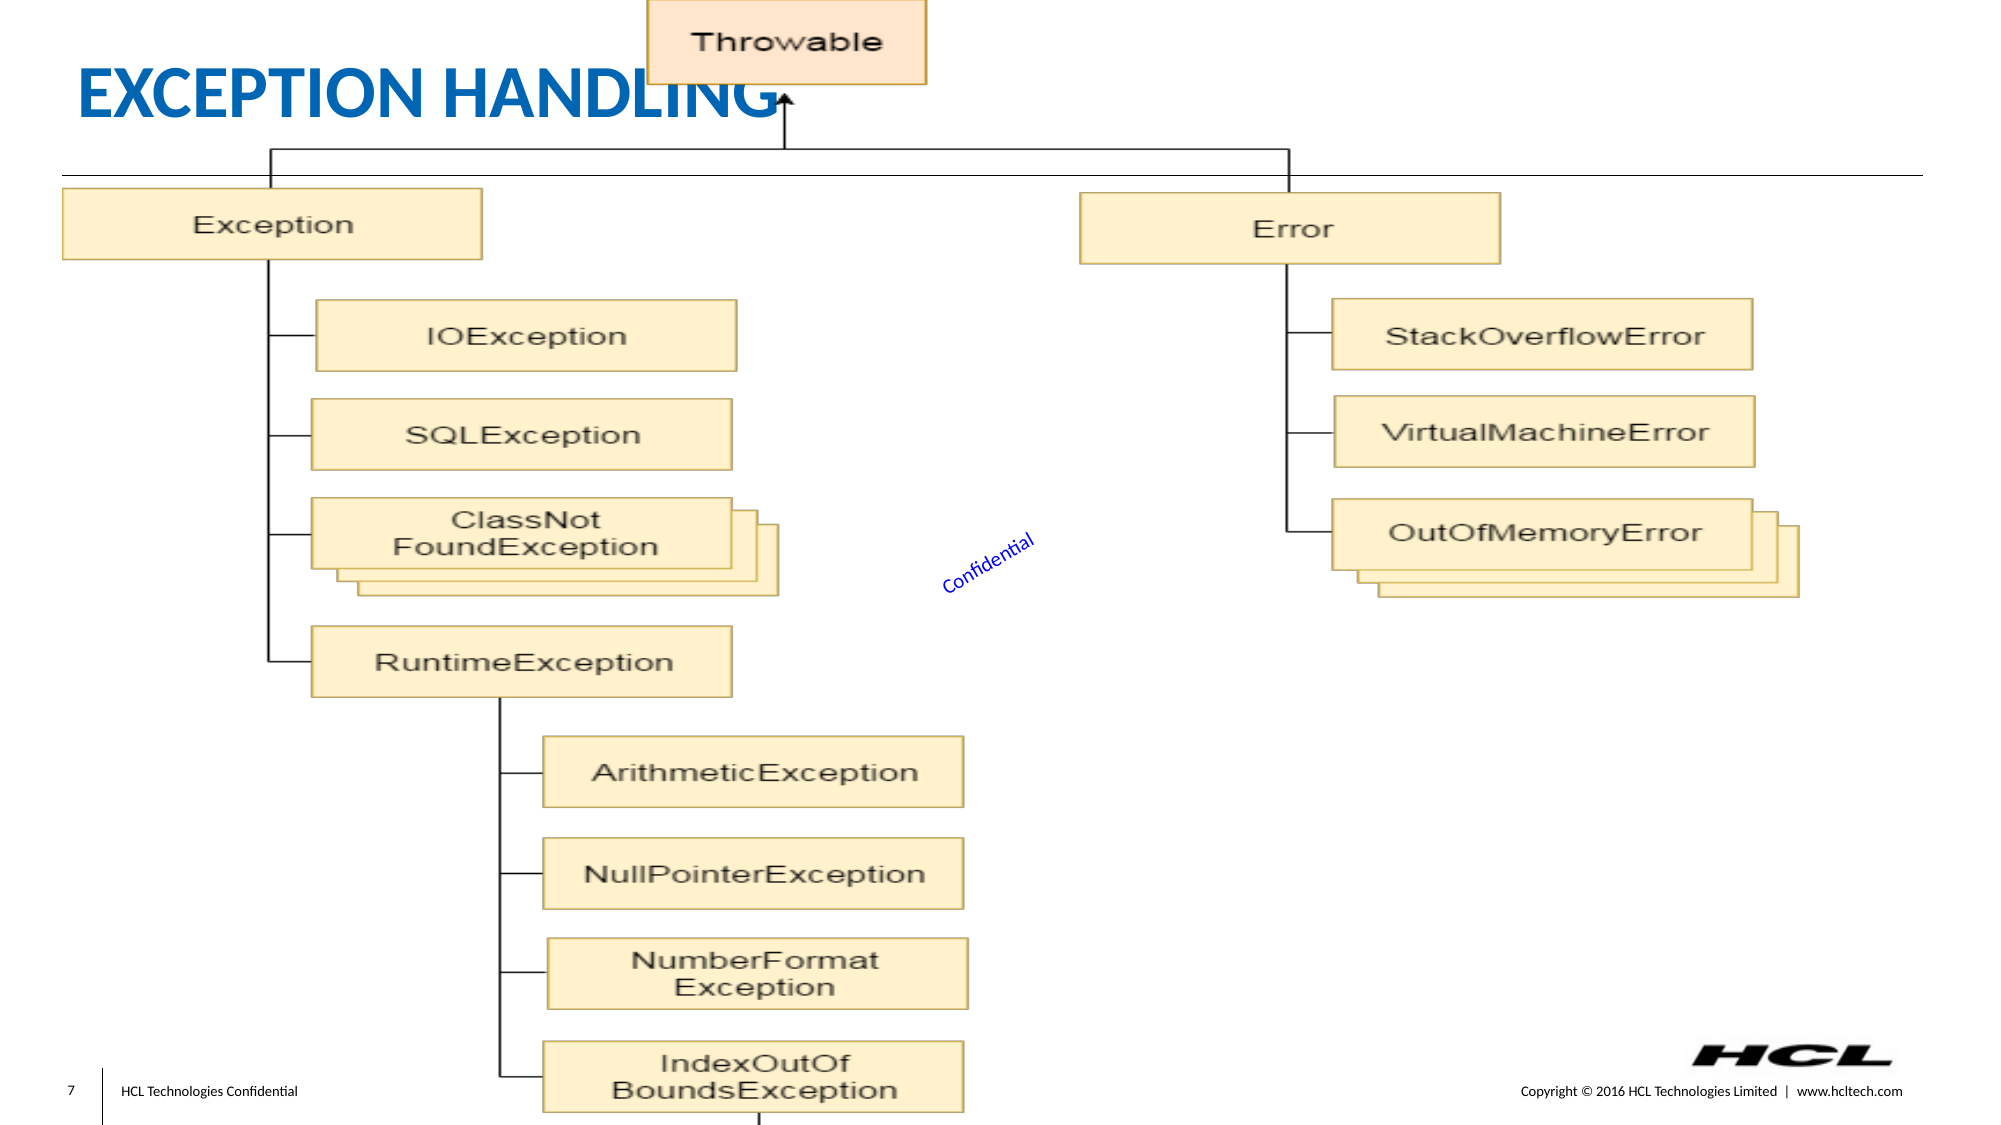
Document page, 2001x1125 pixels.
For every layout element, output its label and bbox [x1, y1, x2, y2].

list [62, 0, 1800, 1125]
picture [1800, 1024, 1924, 1080]
